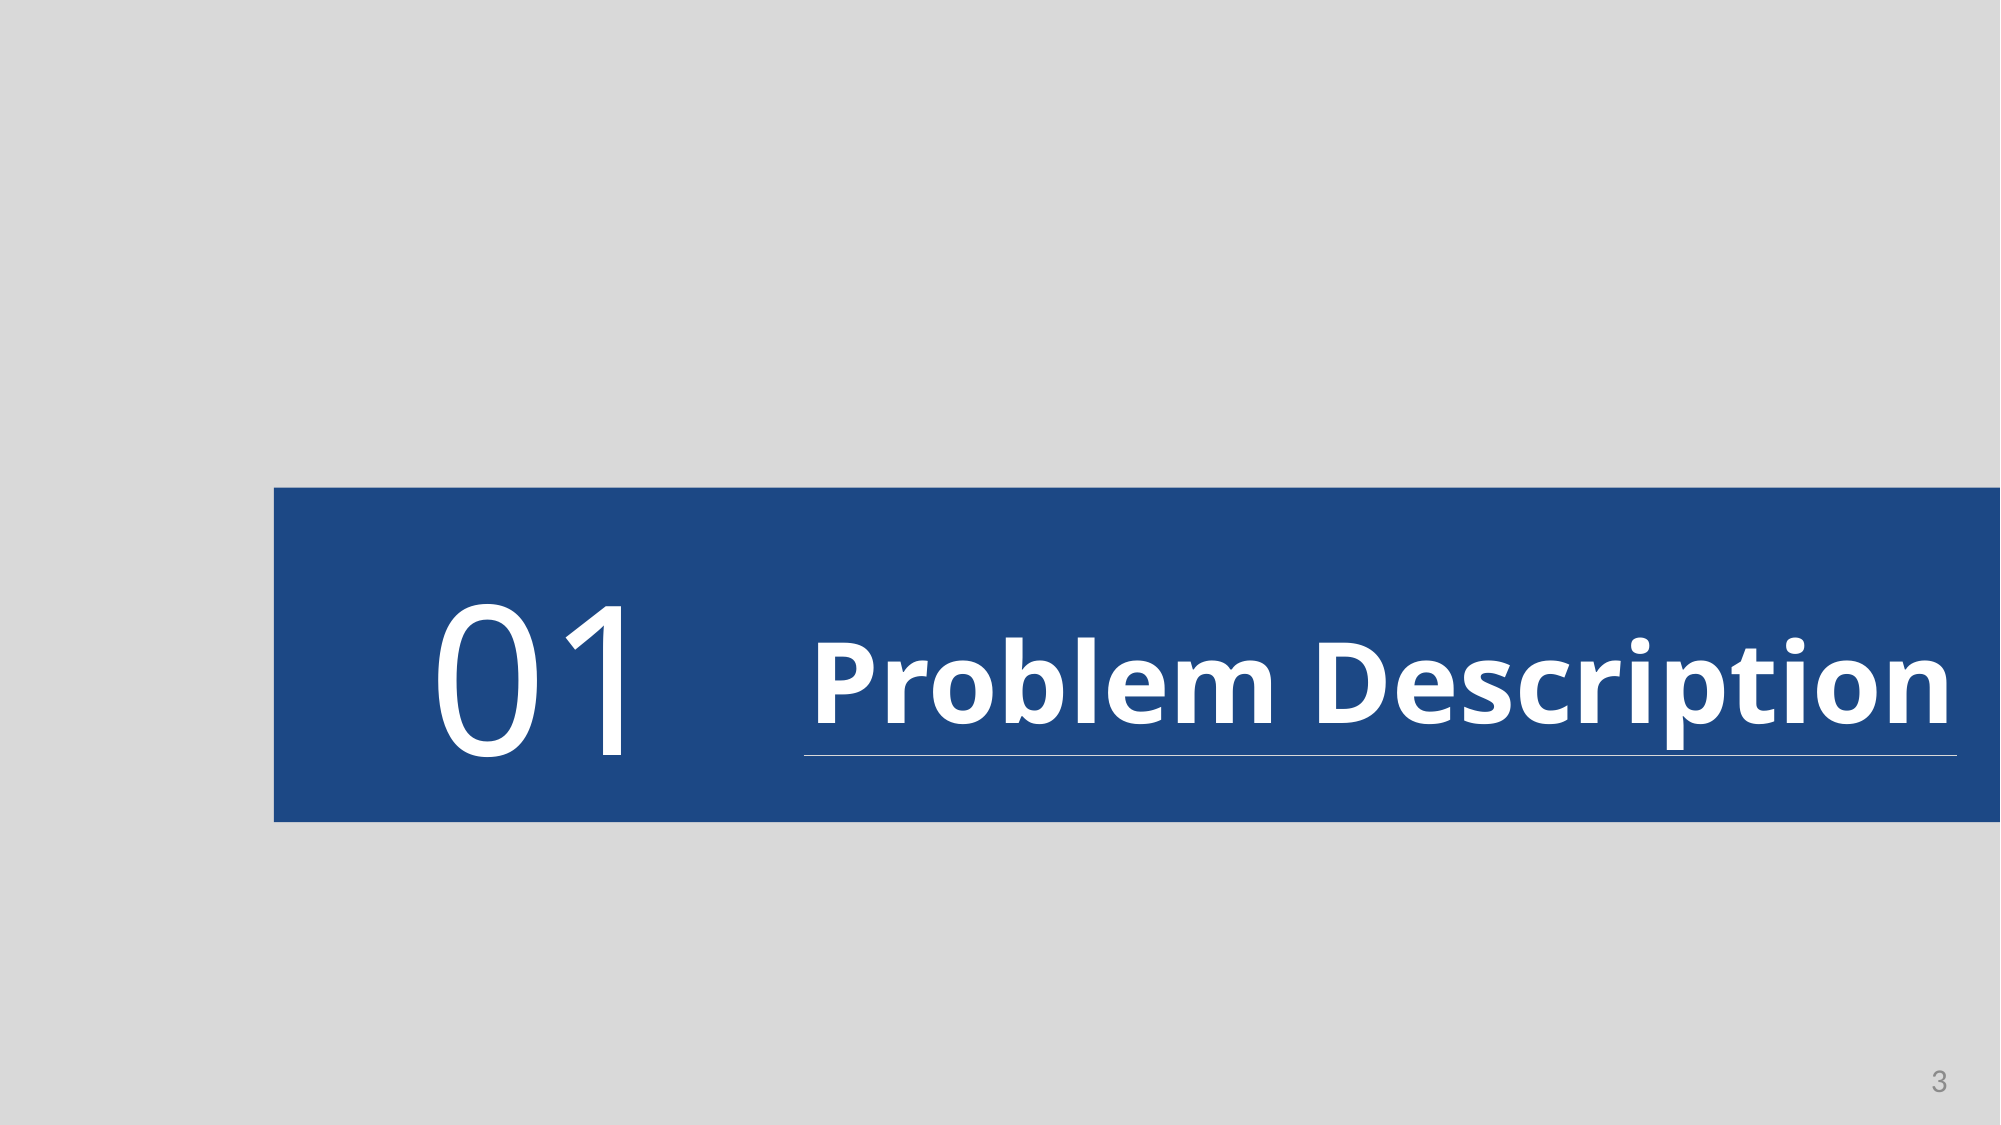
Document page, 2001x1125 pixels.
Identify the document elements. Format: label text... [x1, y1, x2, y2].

text_box [273, 487, 2000, 604]
text_box [273, 754, 2000, 823]
slide_number 3 [1512, 1048, 1963, 1109]
text_box 01 [272, 539, 823, 804]
text_box Problem Description [823, 604, 2000, 754]
